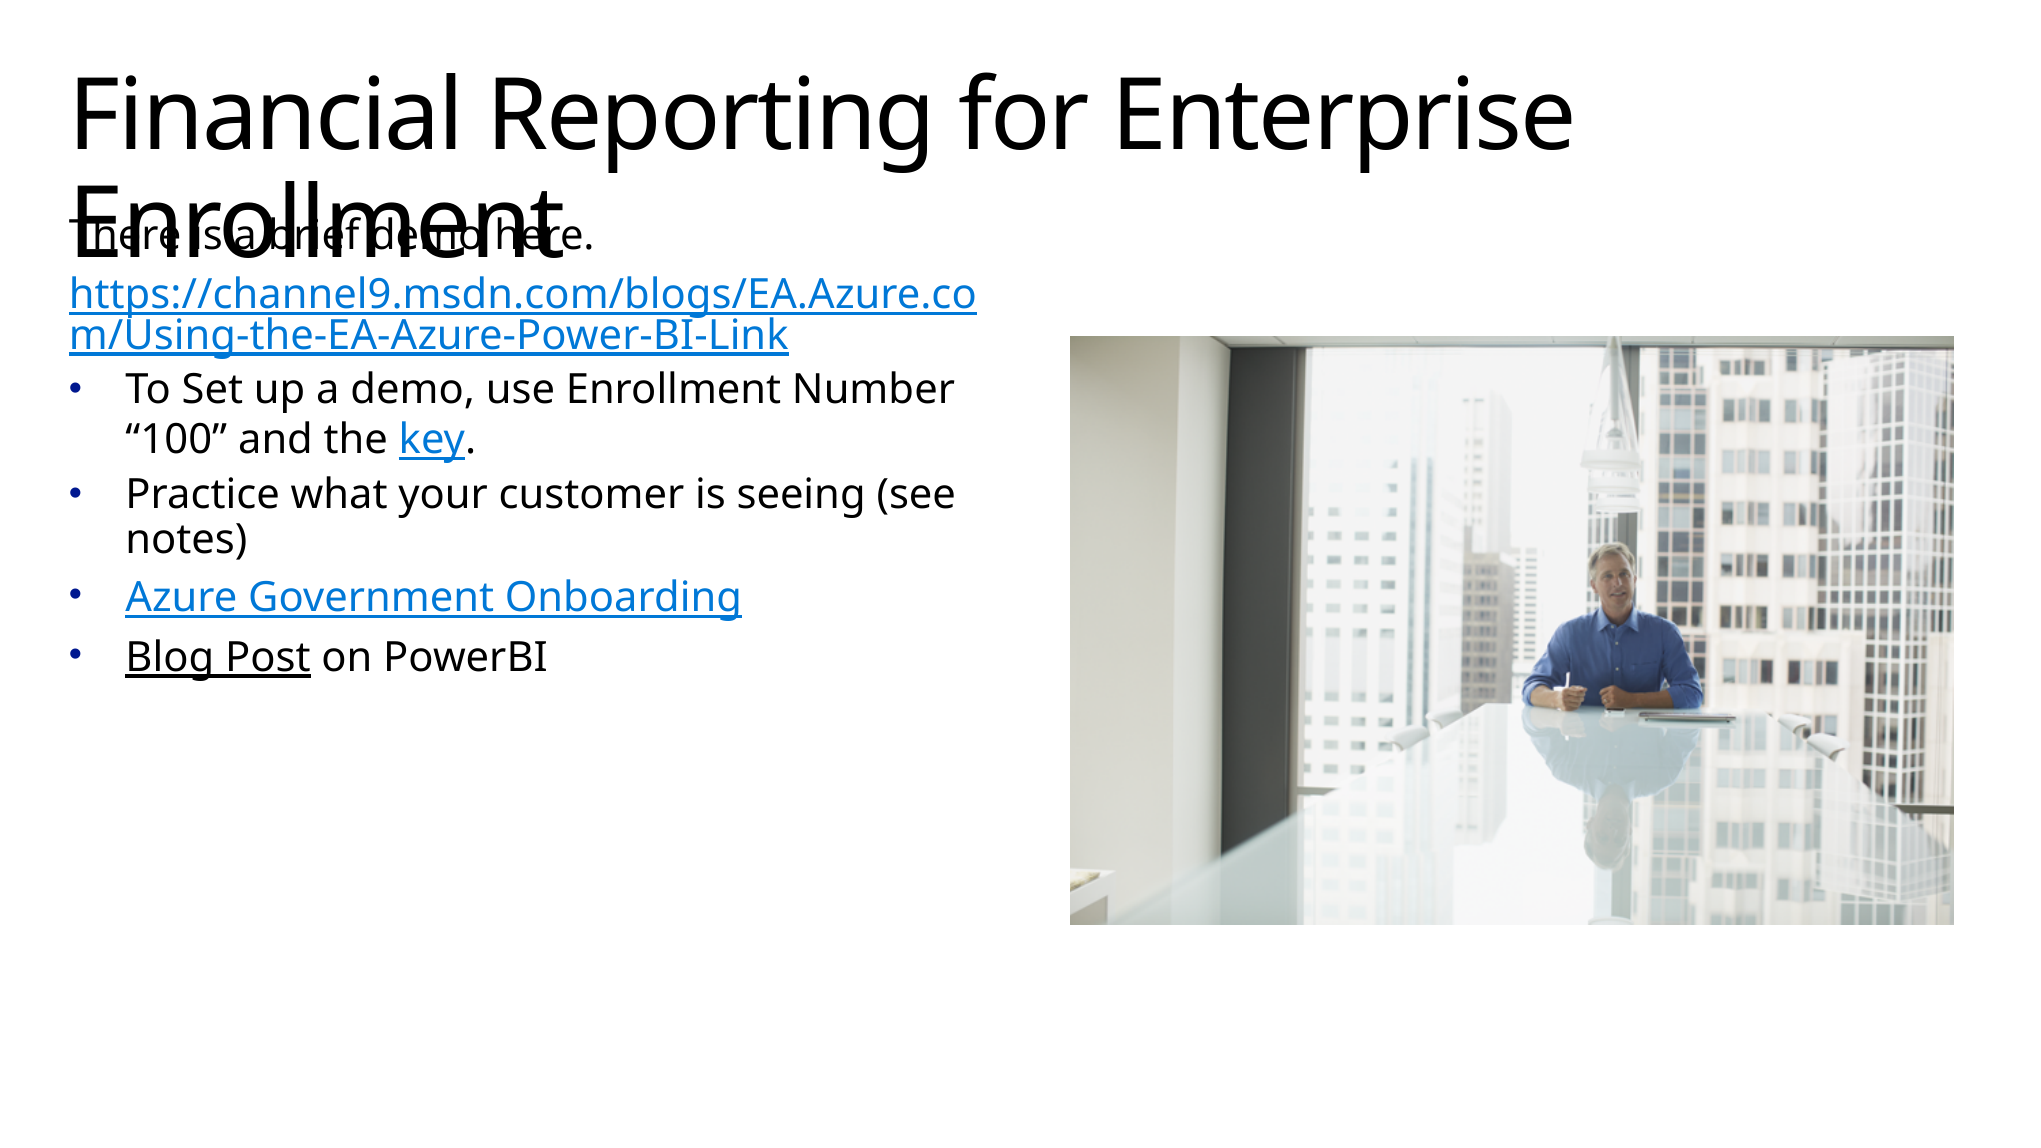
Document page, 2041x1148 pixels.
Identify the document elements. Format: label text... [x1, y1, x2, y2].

title Financial Reporting for Enterprise Enrollment [45, 48, 1996, 199]
list There is a brief demo here. https://channel9.msdn.com/blogs/EA.Azure.com/Using-the-EA-Azure-Power-BI-Link To Set up a demo, use Enrollment Number “100” and the key. Practice what your customer is seeing (see notes) Azure Government Onboarding Blog Post on PowerBI [45, 199, 1008, 608]
picture [1069, 335, 1954, 925]
